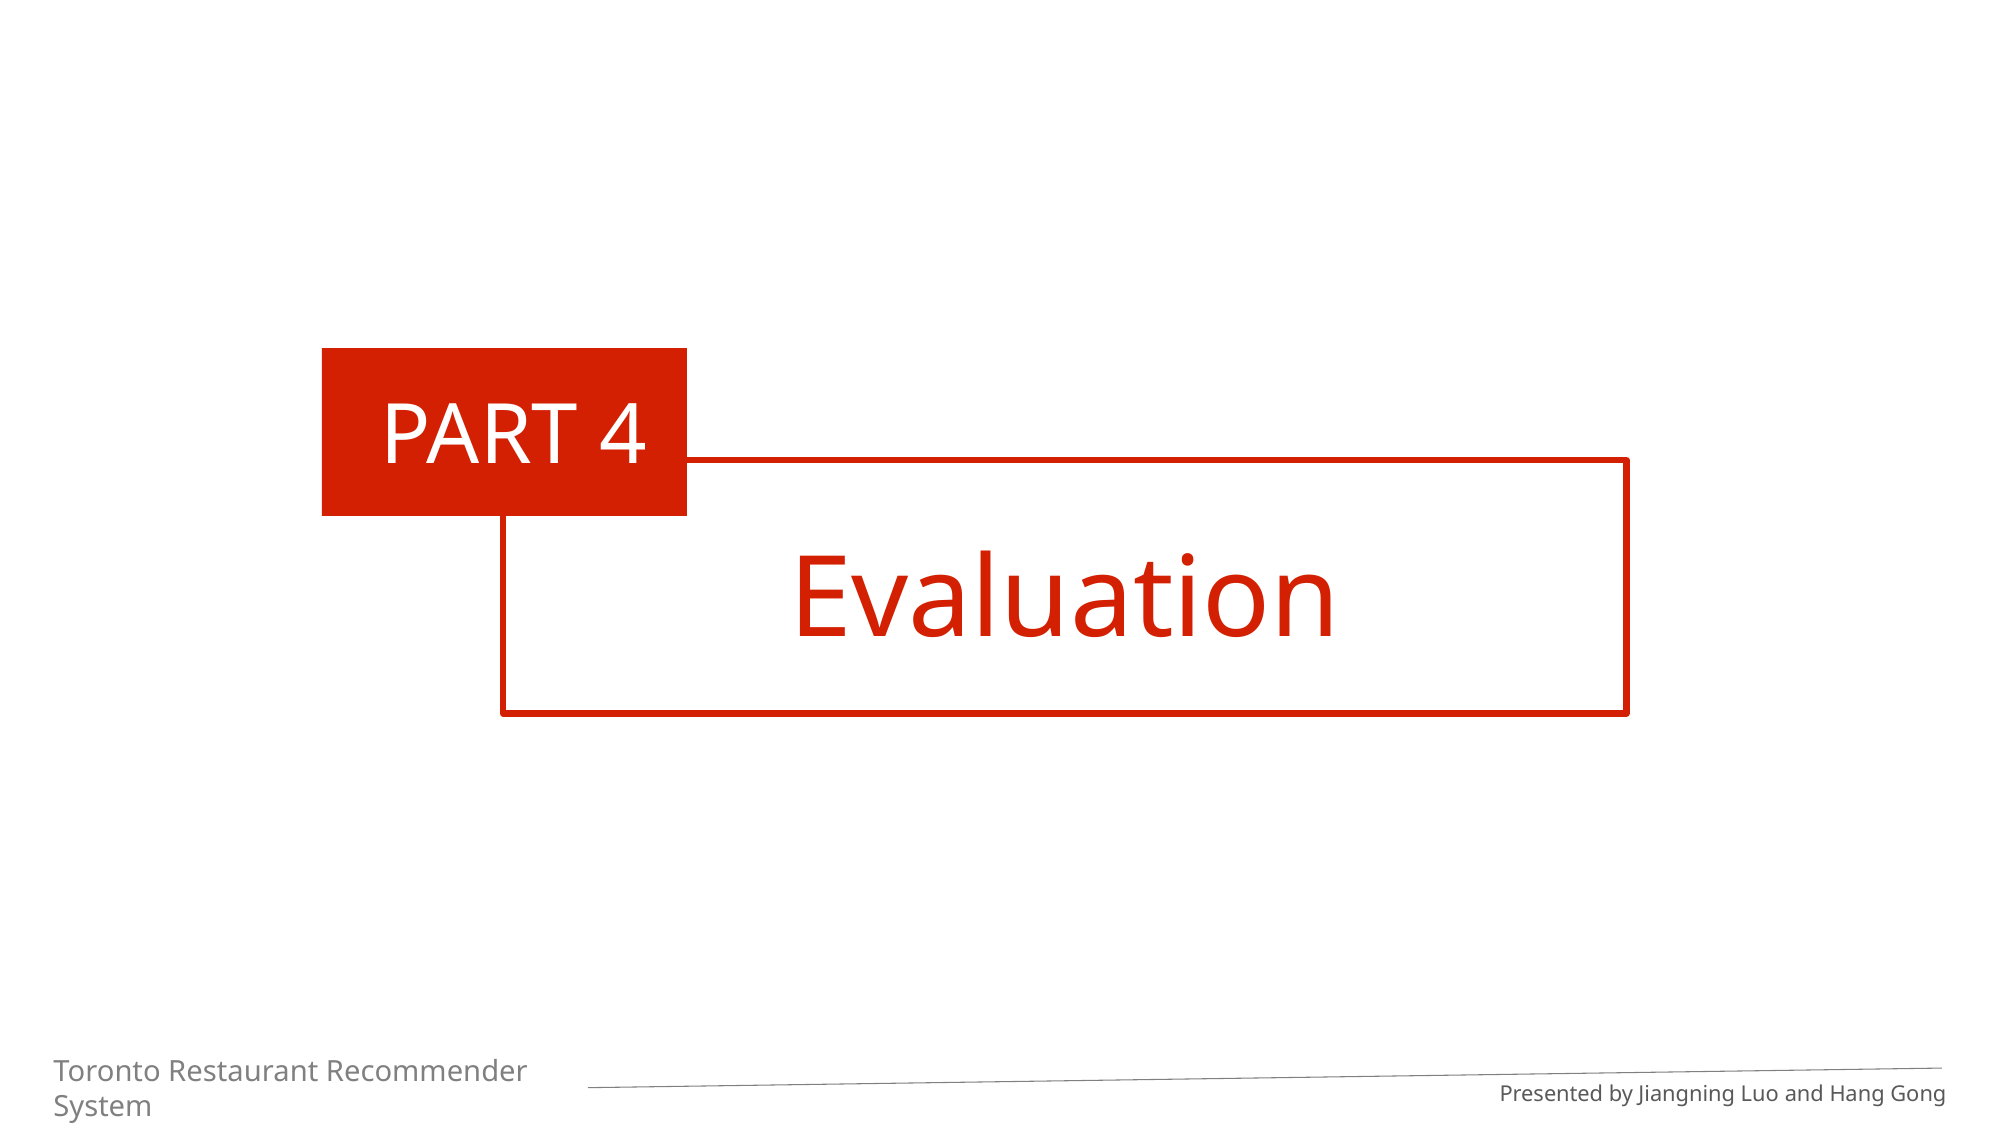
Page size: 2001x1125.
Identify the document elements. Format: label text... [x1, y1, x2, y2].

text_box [38, 1045, 1962, 1114]
text_box [321, 347, 688, 517]
text_box Evaluation [502, 516, 1627, 632]
text_box [502, 632, 1627, 714]
text_box PART 4 [365, 372, 668, 488]
text_box [688, 460, 1627, 516]
